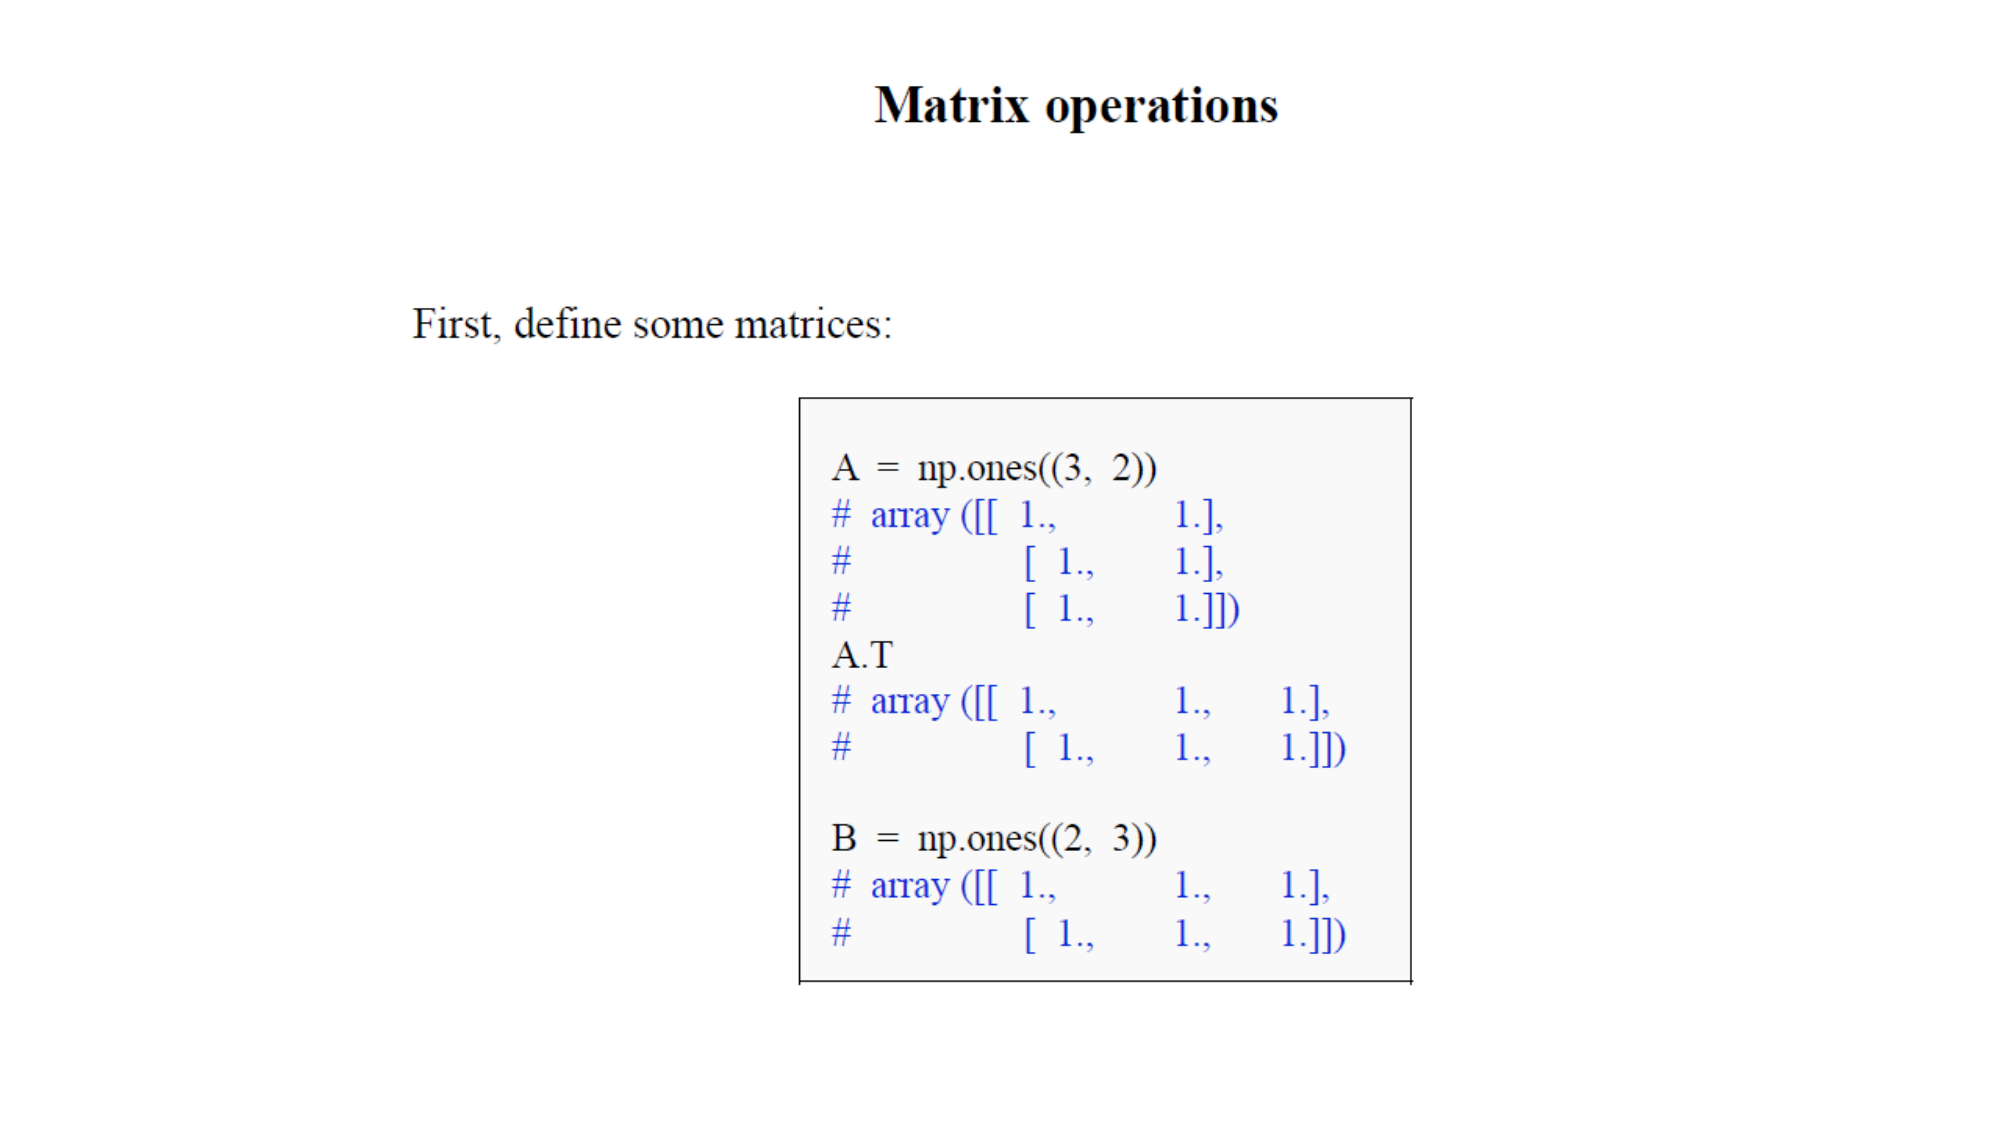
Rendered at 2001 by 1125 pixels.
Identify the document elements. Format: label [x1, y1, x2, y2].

picture [355, 49, 1645, 1076]
